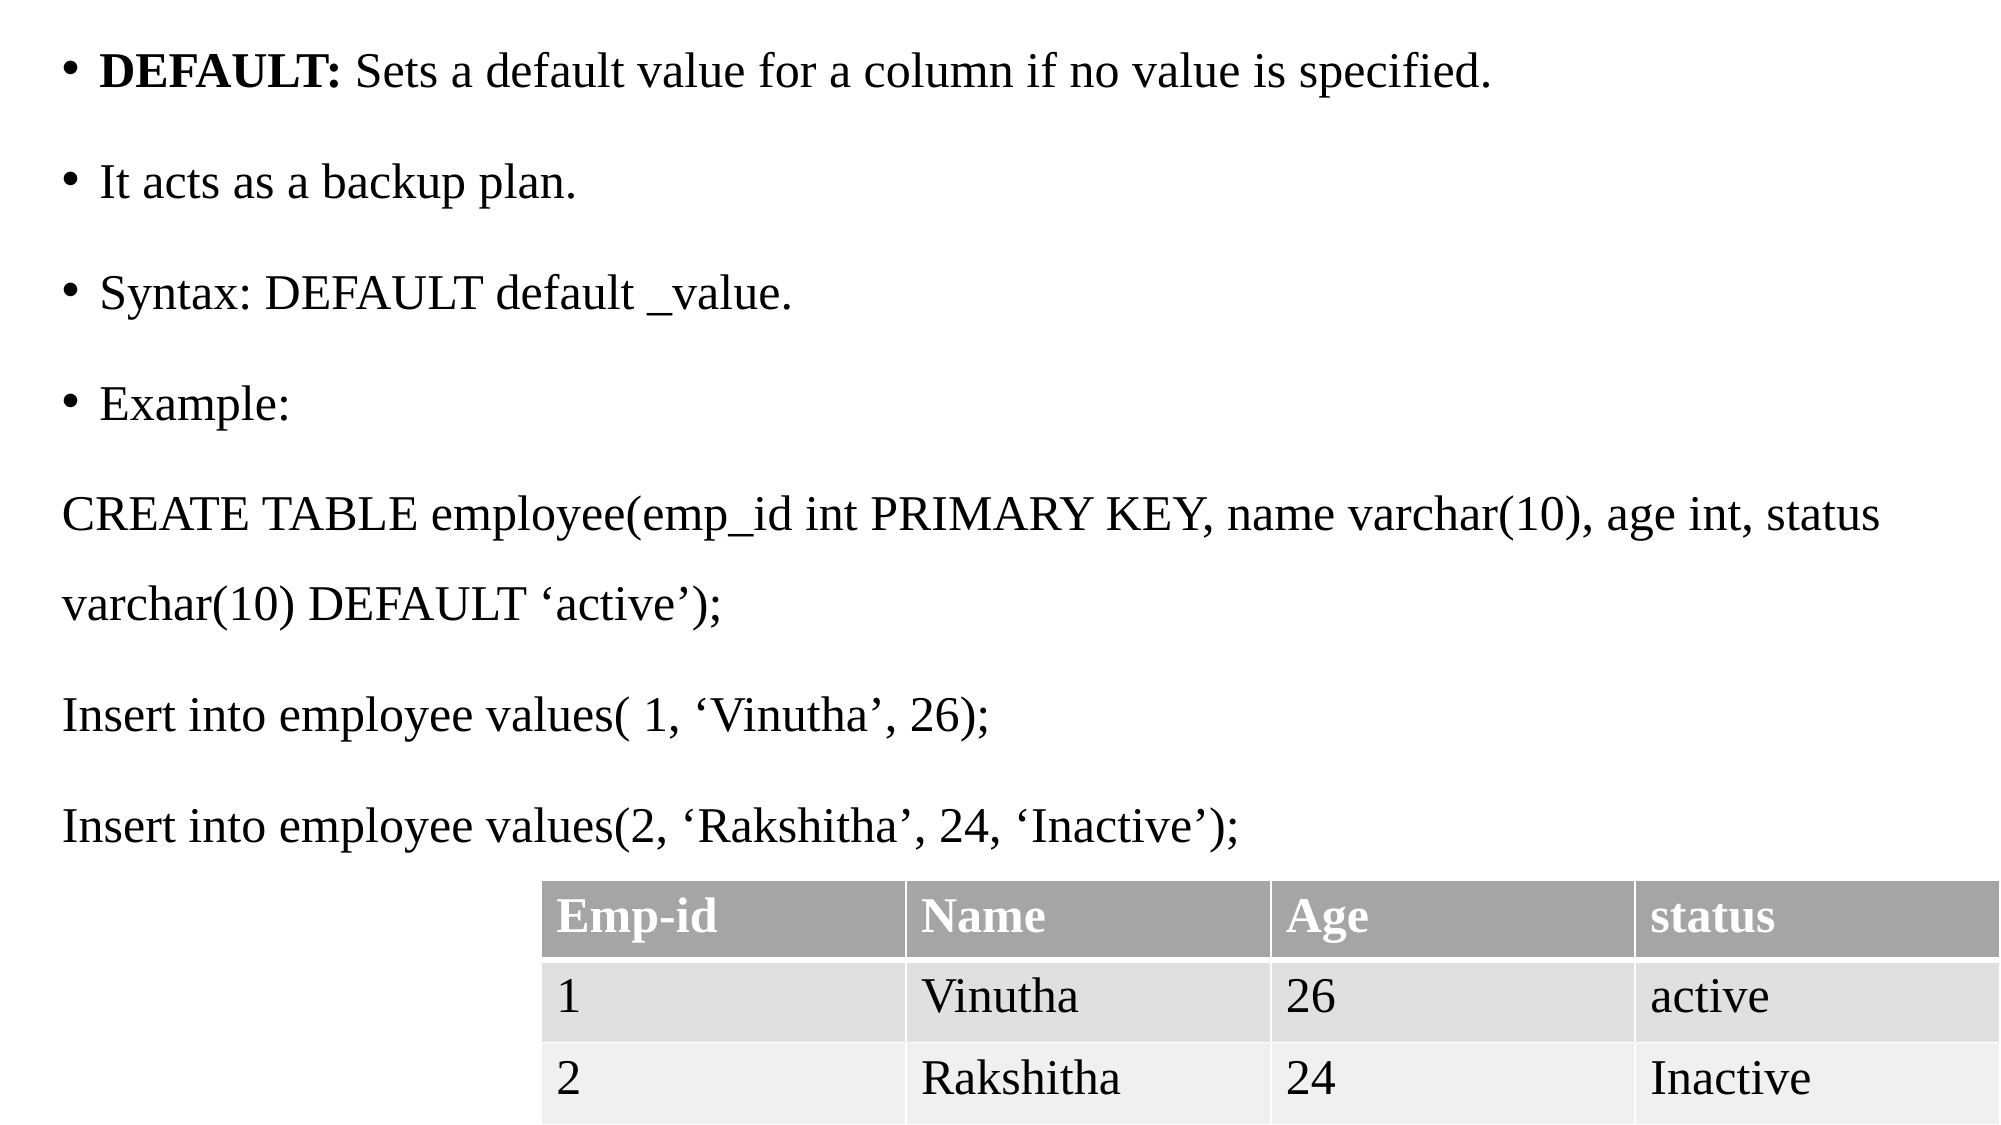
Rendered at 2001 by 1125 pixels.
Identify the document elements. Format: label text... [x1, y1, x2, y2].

table_cell 26 [1272, 963, 1634, 1042]
list DEFAULT: Sets a default value for a column if no value is specified. It acts as a backup plan. Syntax: DEFAULT default _value. Example: CREATE TABLE employee(emp_id int PRIMARY KEY, name varchar(10), age int, status varchar(10) DEFAULT ‘active’); Insert into employee values( 1, ‘Vinutha’, 26); Insert into employee values(2, ‘Rakshitha’, 24, ‘Inactive’); [46, 0, 1998, 1014]
table_cell Inactive [1636, 1043, 1999, 1124]
table_header status [1636, 881, 1999, 957]
table_cell 24 [1272, 1043, 1634, 1124]
table_cell Rakshitha [907, 1043, 1270, 1124]
table_cell 2 [542, 1043, 905, 1124]
table_header Emp-id [542, 881, 905, 957]
table_cell 1 [542, 963, 905, 1042]
table_cell Vinutha [907, 963, 1270, 1042]
table_header Name [907, 881, 1270, 957]
table_cell active [1636, 963, 1999, 1042]
table_header Age [1272, 881, 1634, 957]
